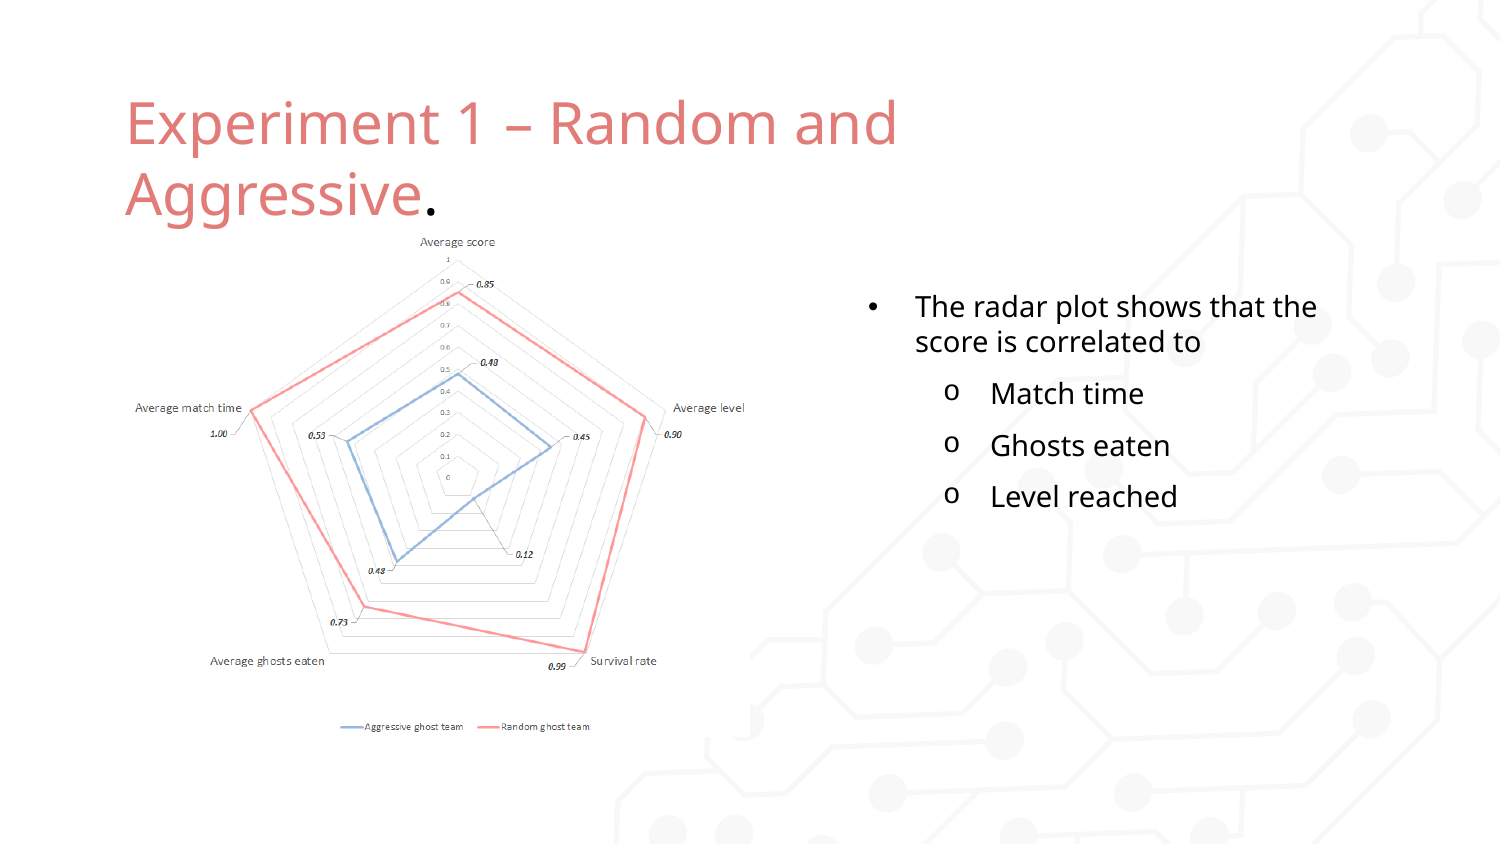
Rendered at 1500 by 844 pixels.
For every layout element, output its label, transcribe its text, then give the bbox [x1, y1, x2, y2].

title Experiment 1 – Random and Aggressive. [110, 71, 1099, 166]
picture [129, 228, 751, 737]
text_box The radar plot shows that the score is correlated to Match time Ghosts eaten Level reached [853, 273, 1345, 692]
